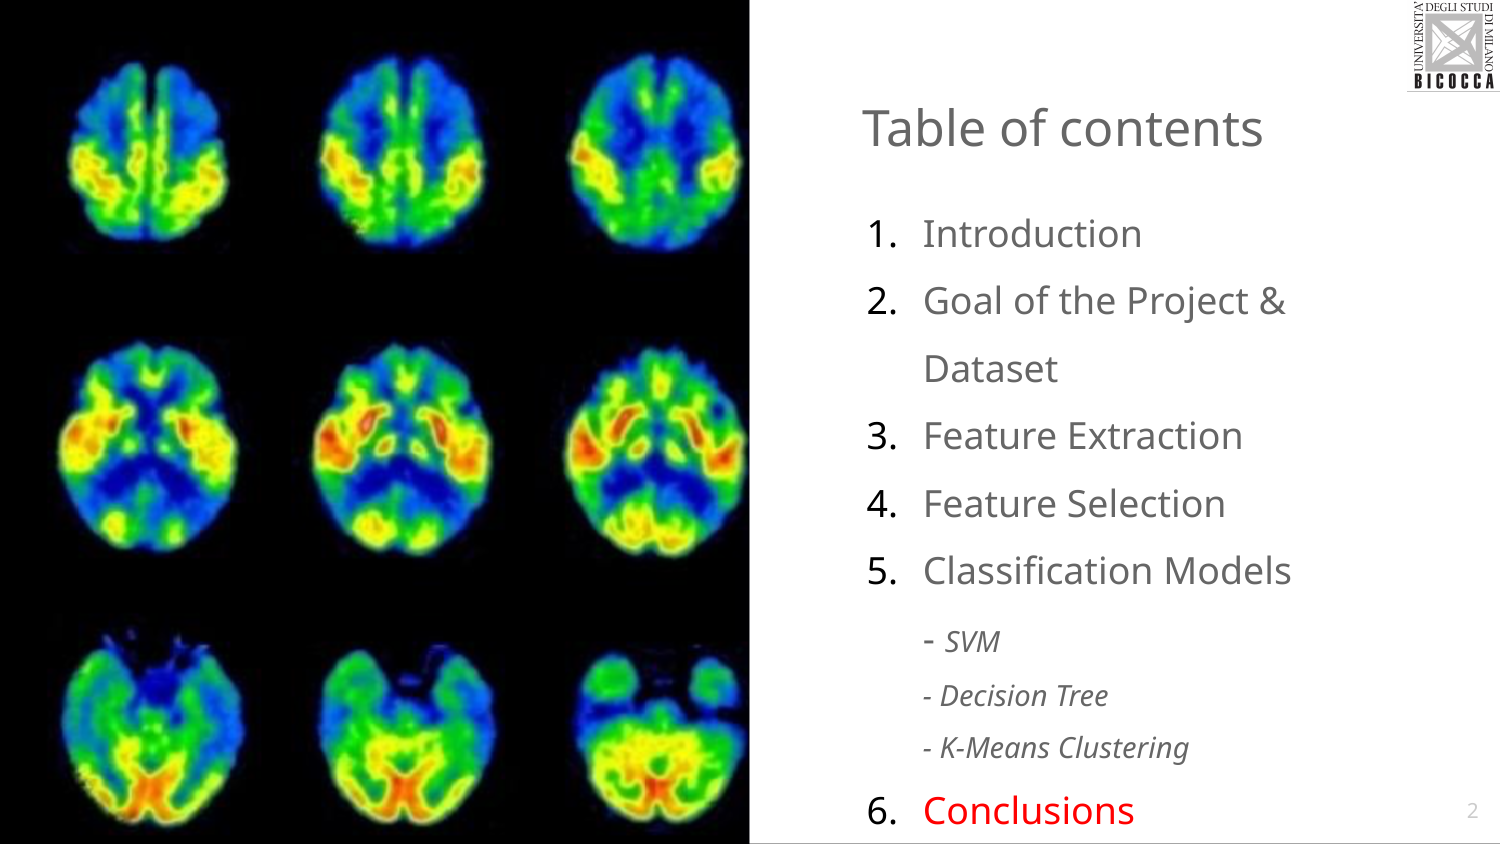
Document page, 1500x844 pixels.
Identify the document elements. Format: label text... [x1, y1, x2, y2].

picture [1407, 0, 1500, 92]
slide_number 2 [1403, 779, 1494, 844]
list Introduction Goal of the Project & Dataset Feature Extraction Feature Selection Classification Models - SVM - Decision Tree - K-Means Clustering Conclusions [832, 172, 1441, 844]
picture [0, 0, 749, 844]
text_box [659, 363, 667, 371]
title Table of contents [750, 81, 1378, 172]
